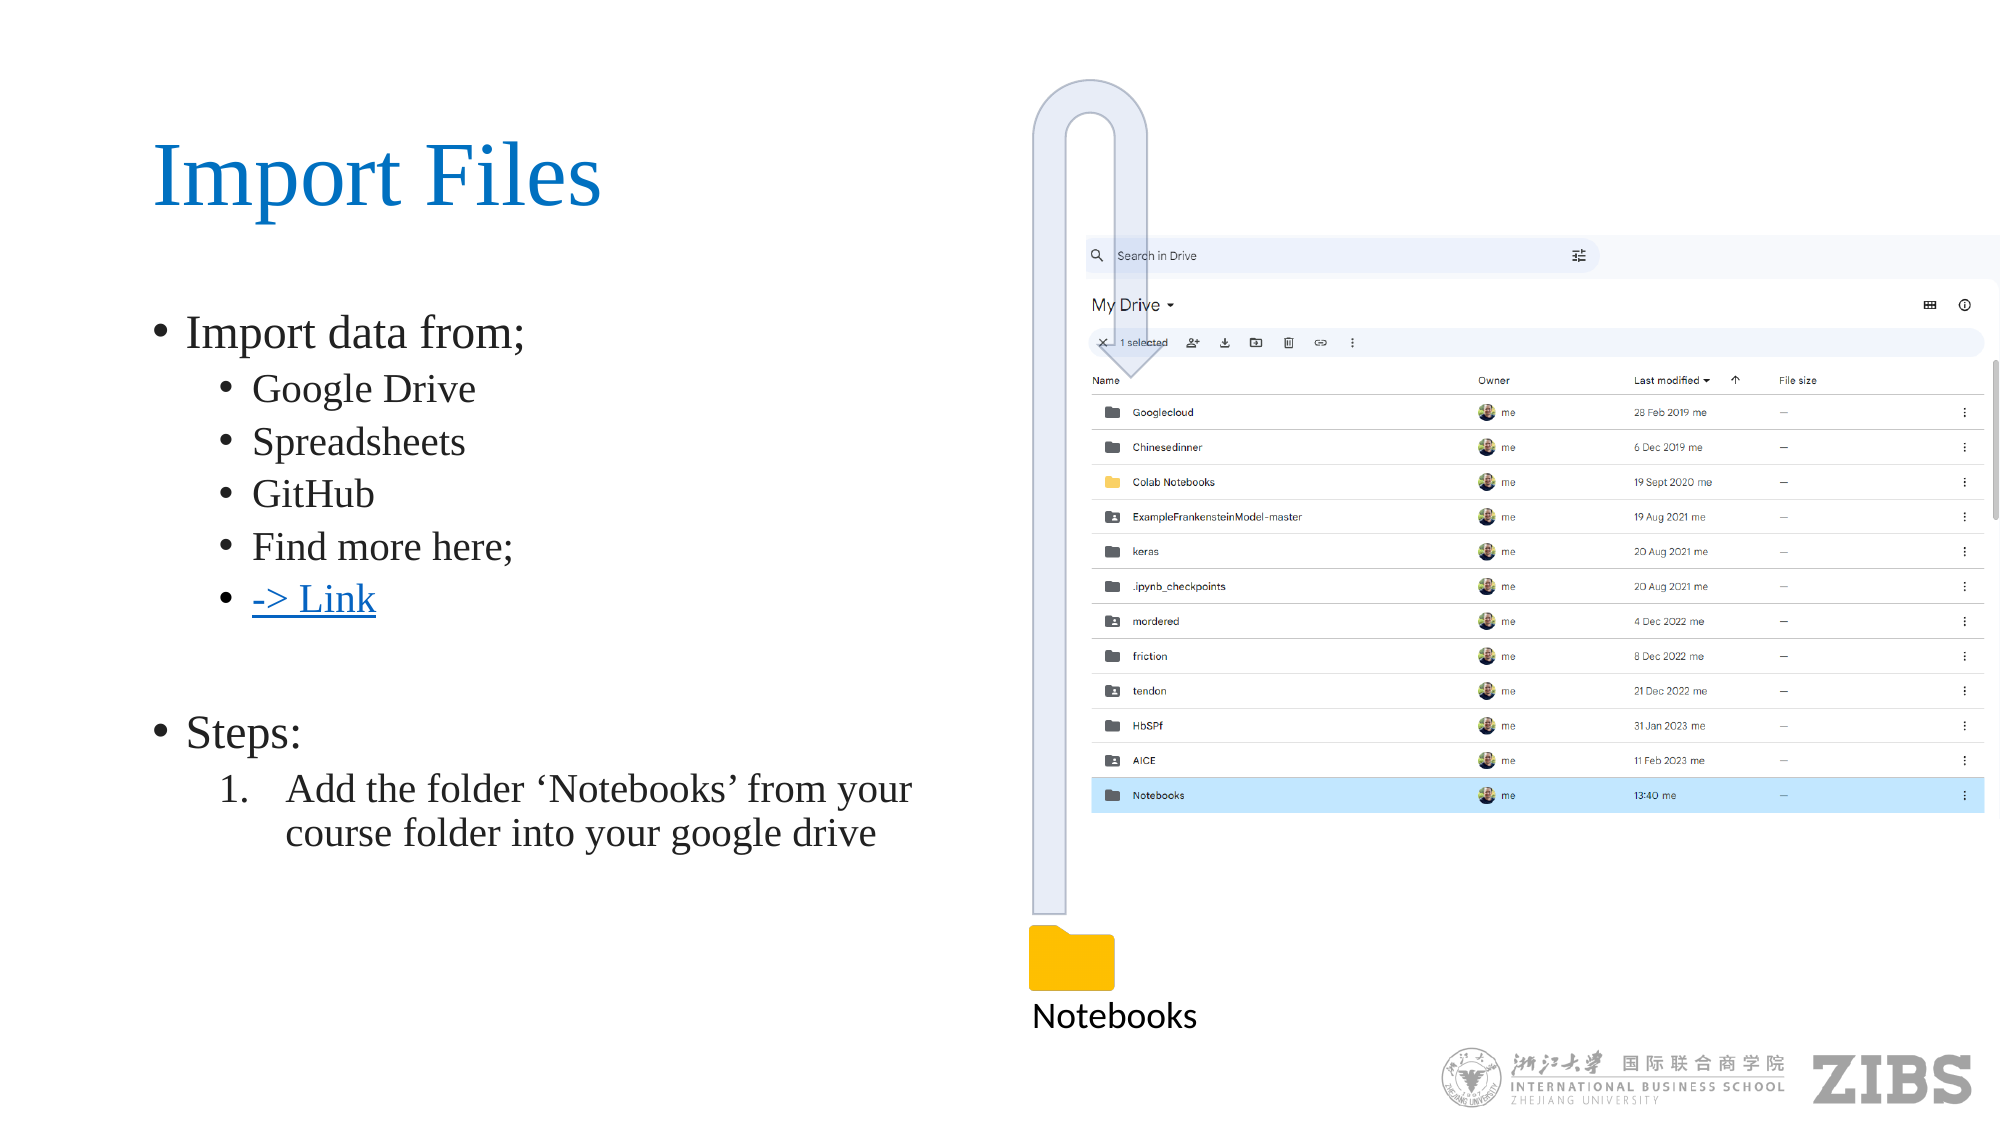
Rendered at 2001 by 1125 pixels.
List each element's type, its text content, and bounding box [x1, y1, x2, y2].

picture [1412, 1028, 2000, 1125]
text_box Notebooks [1017, 983, 1213, 1043]
picture [1016, 902, 1127, 1014]
text_box [1032, 79, 1149, 902]
title Import Files [137, 59, 1863, 278]
picture [1086, 235, 2000, 819]
list Import data from; Google Drive Spreadsheets GitHub Find more here; -> Link Steps: Add the folder ‘Notebooks’ from your course folder into your google drive [137, 299, 979, 869]
